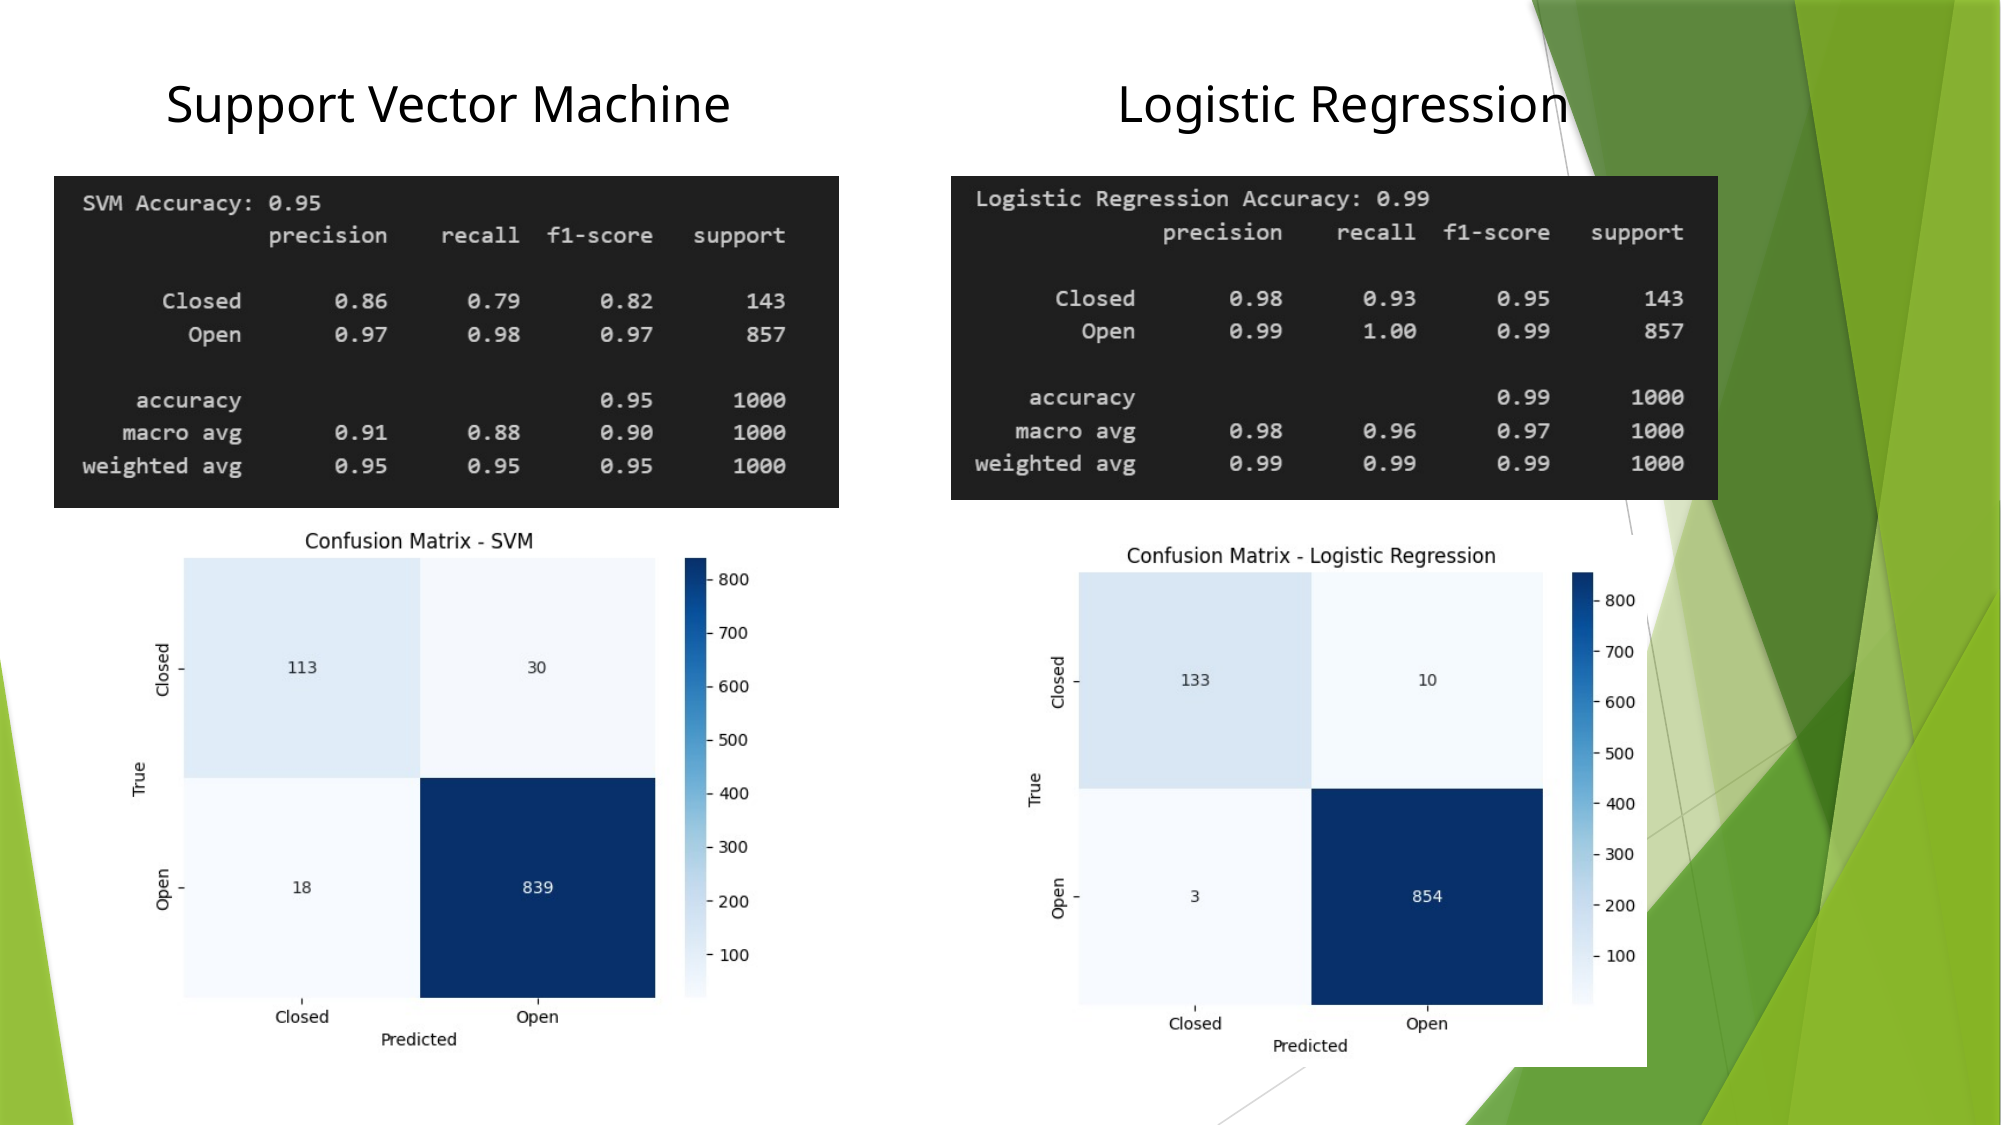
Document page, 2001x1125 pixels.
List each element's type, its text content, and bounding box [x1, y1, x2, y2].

picture [121, 520, 762, 1061]
text_box Logistic Regression [930, 64, 1758, 140]
picture [951, 176, 1719, 501]
picture [54, 176, 839, 508]
text_box Support Vector Machine [36, 64, 863, 140]
picture [1016, 535, 1647, 1068]
